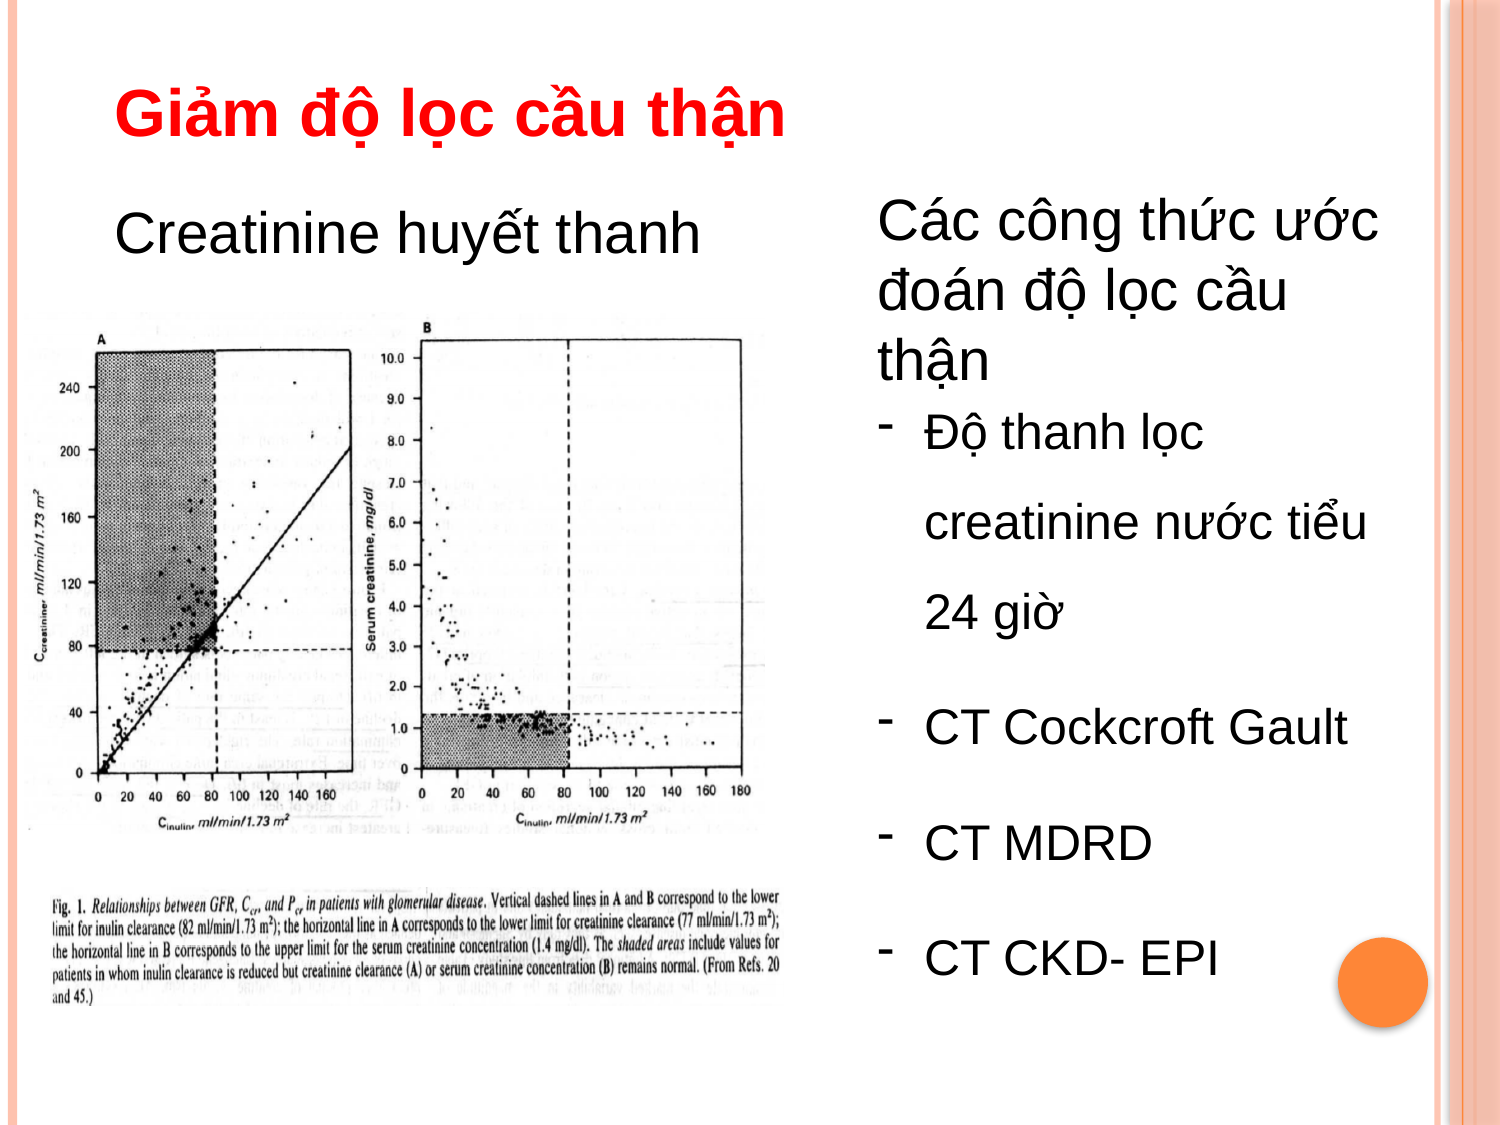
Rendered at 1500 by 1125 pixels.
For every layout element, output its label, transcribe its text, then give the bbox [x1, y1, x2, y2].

text_box Creatinine huyết thanh [99, 187, 738, 273]
text_box Các công thức ước đoán độ lọc cầu thận [862, 174, 1413, 362]
text_box Độ thanh lọc creatinine nước tiểu 24 giờ CT Cockcroft Gault CT MDRD CT CKD- EPI [862, 362, 1438, 993]
text_box Giảm độ lọc cầu thận [99, 62, 1238, 158]
picture [49, 886, 785, 1006]
picture [24, 311, 765, 835]
